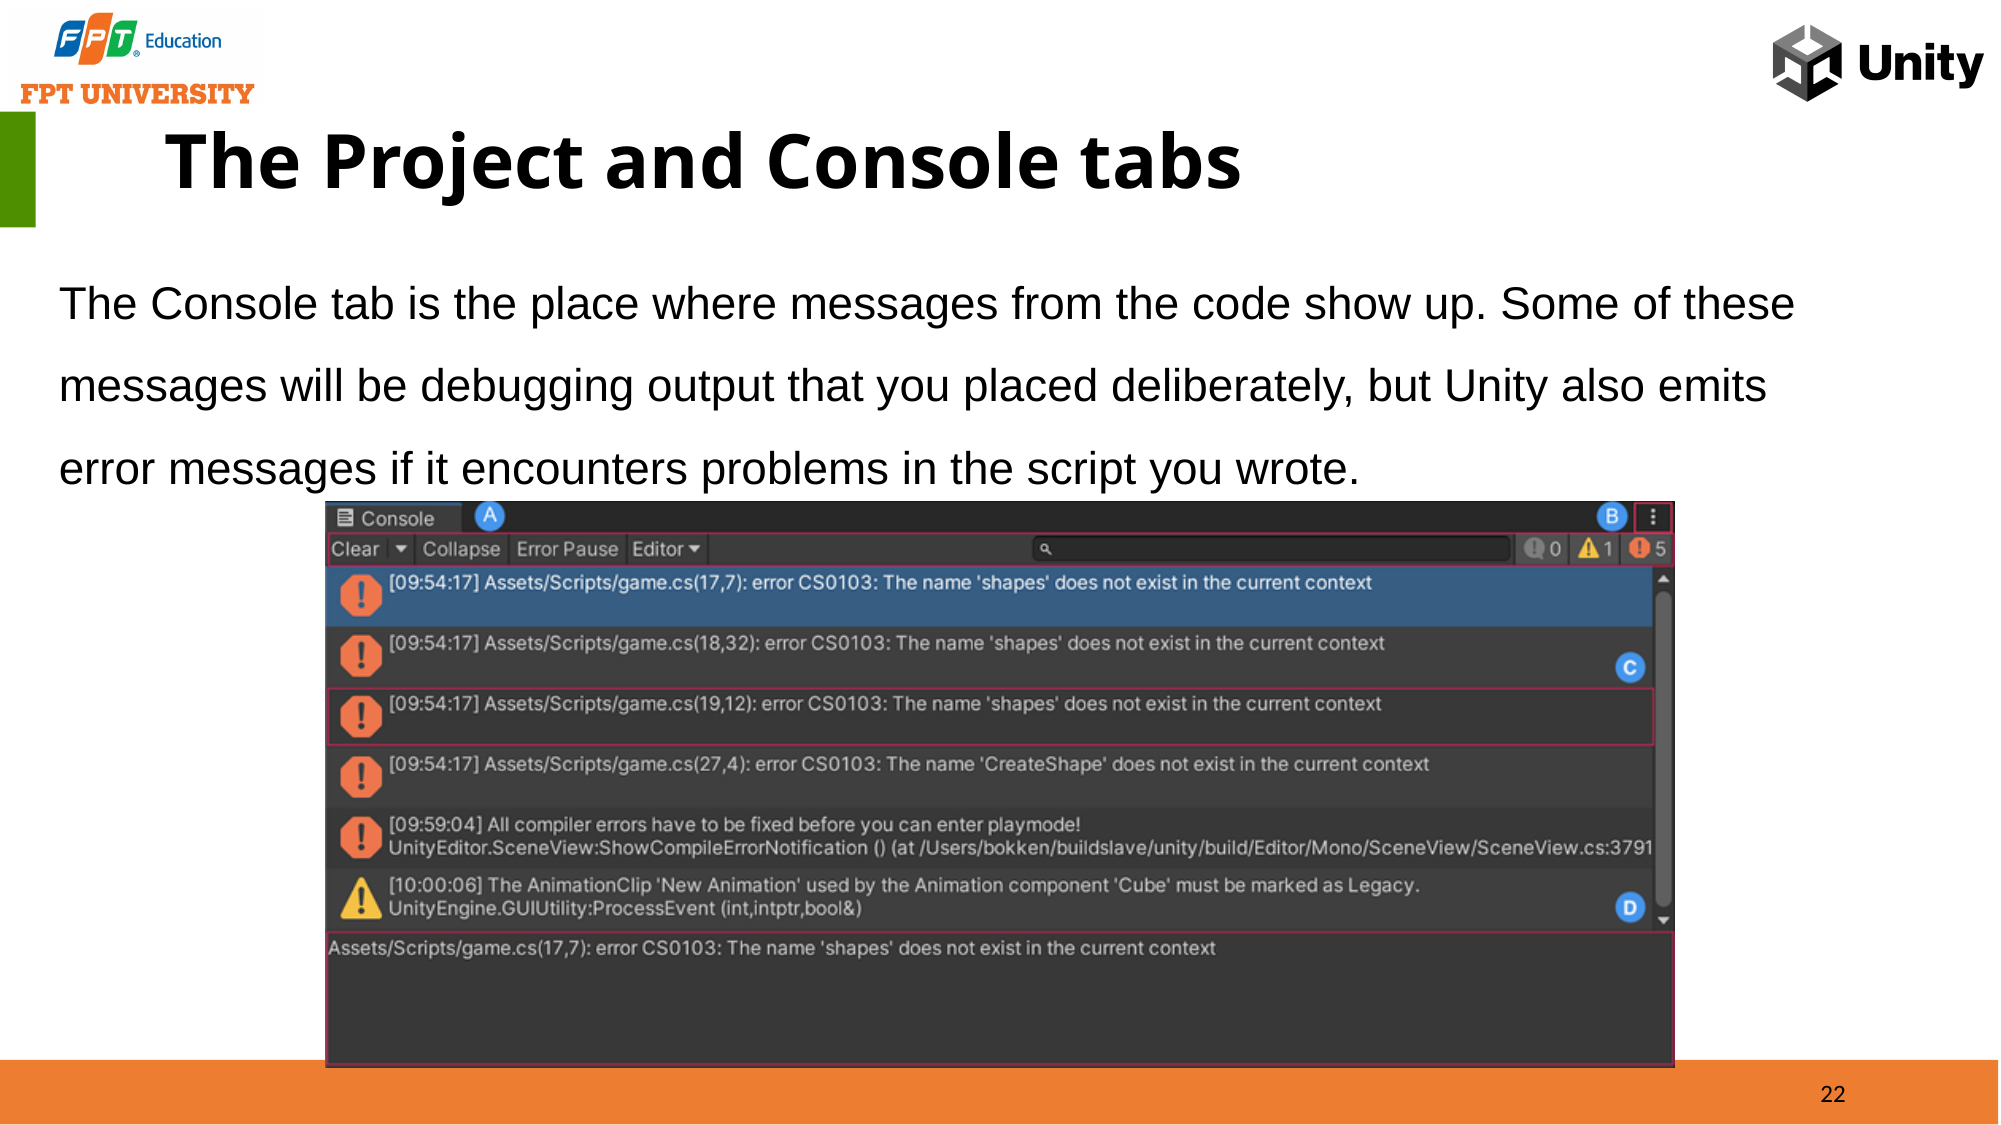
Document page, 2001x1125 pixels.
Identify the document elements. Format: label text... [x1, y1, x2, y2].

text_box The Project and Console tabs [149, 112, 1862, 217]
picture [4, 4, 263, 109]
slide_number 22 [1412, 1063, 1861, 1122]
picture [1765, 0, 1993, 127]
picture [324, 501, 1675, 1068]
text_box The Console tab is the place where messages from the code show up. Some of these messages will be debugging output that you placed deliberately, but Unity also emits error messages if it encounters problems in the script you wrote. [44, 238, 1837, 484]
